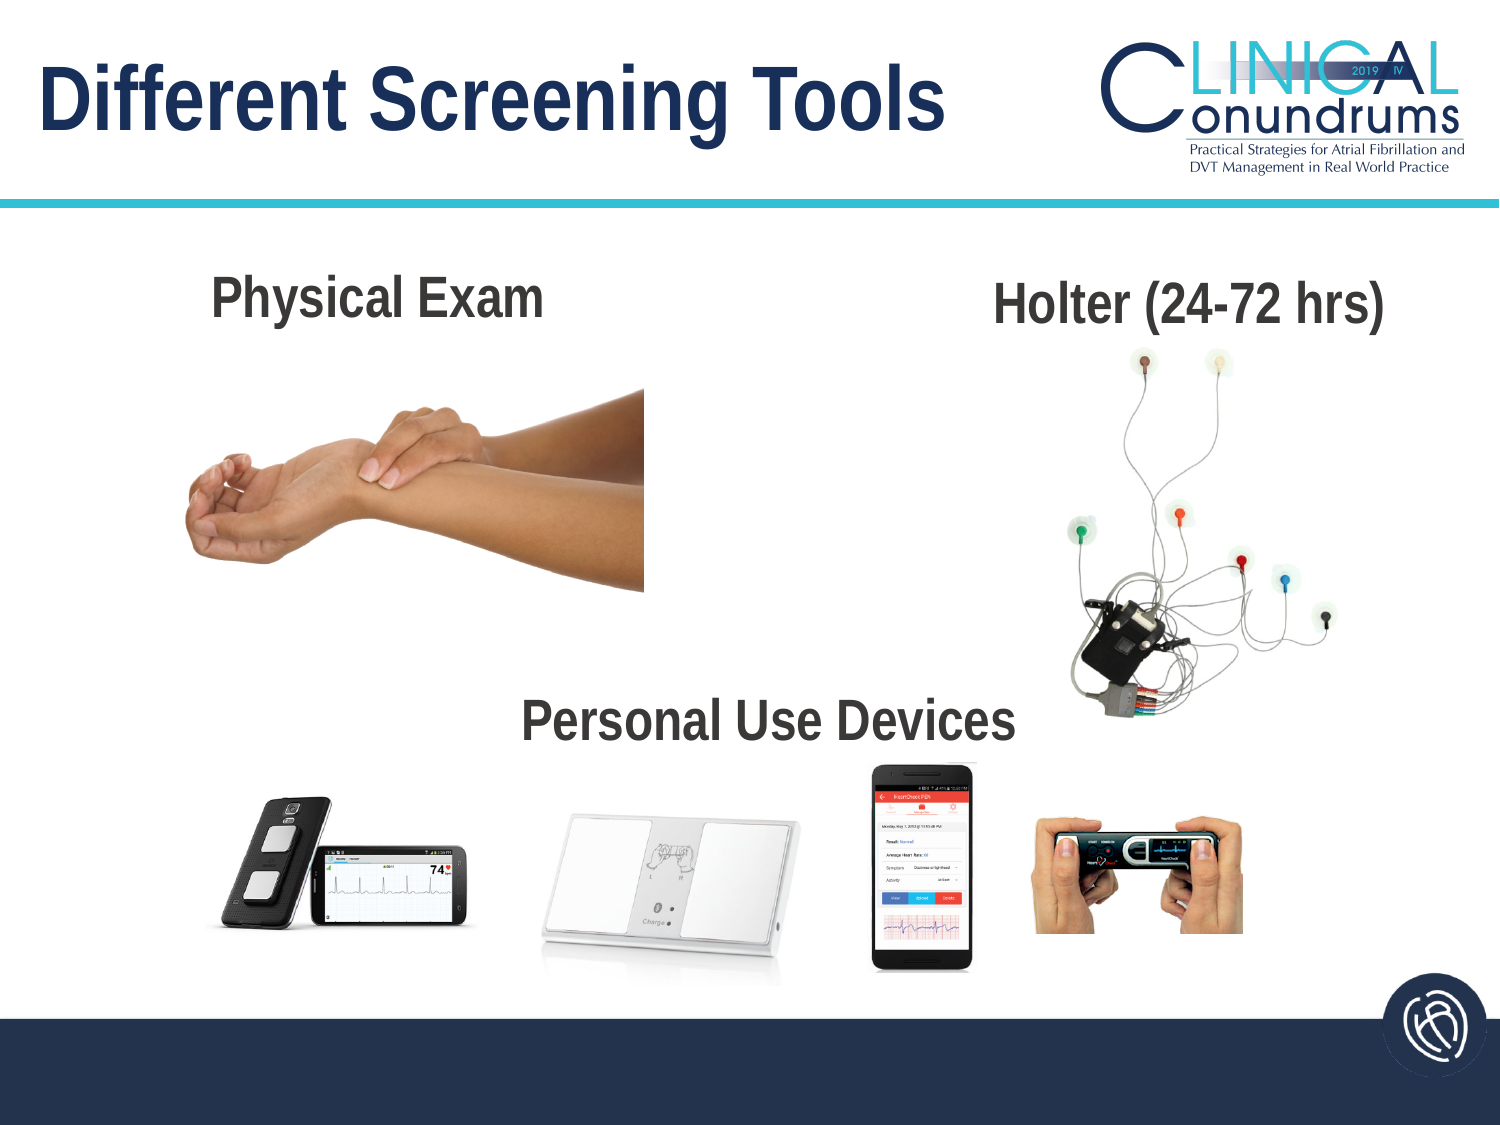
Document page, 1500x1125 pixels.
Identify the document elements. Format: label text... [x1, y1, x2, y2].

picture [126, 300, 644, 646]
text_box [0, 1018, 1500, 1125]
picture [1048, 320, 1353, 724]
picture [205, 793, 483, 963]
picture [1097, 29, 1474, 178]
text_box Different Screening Tools [23, 31, 1093, 157]
picture [867, 762, 977, 973]
text_box Personal Use Devices [439, 674, 1099, 760]
text_box Holter (24-72 hrs) [972, 258, 1408, 343]
text_box Physical Exam [176, 251, 594, 299]
picture [1029, 801, 1243, 934]
picture [534, 808, 815, 986]
picture [1374, 965, 1493, 1084]
